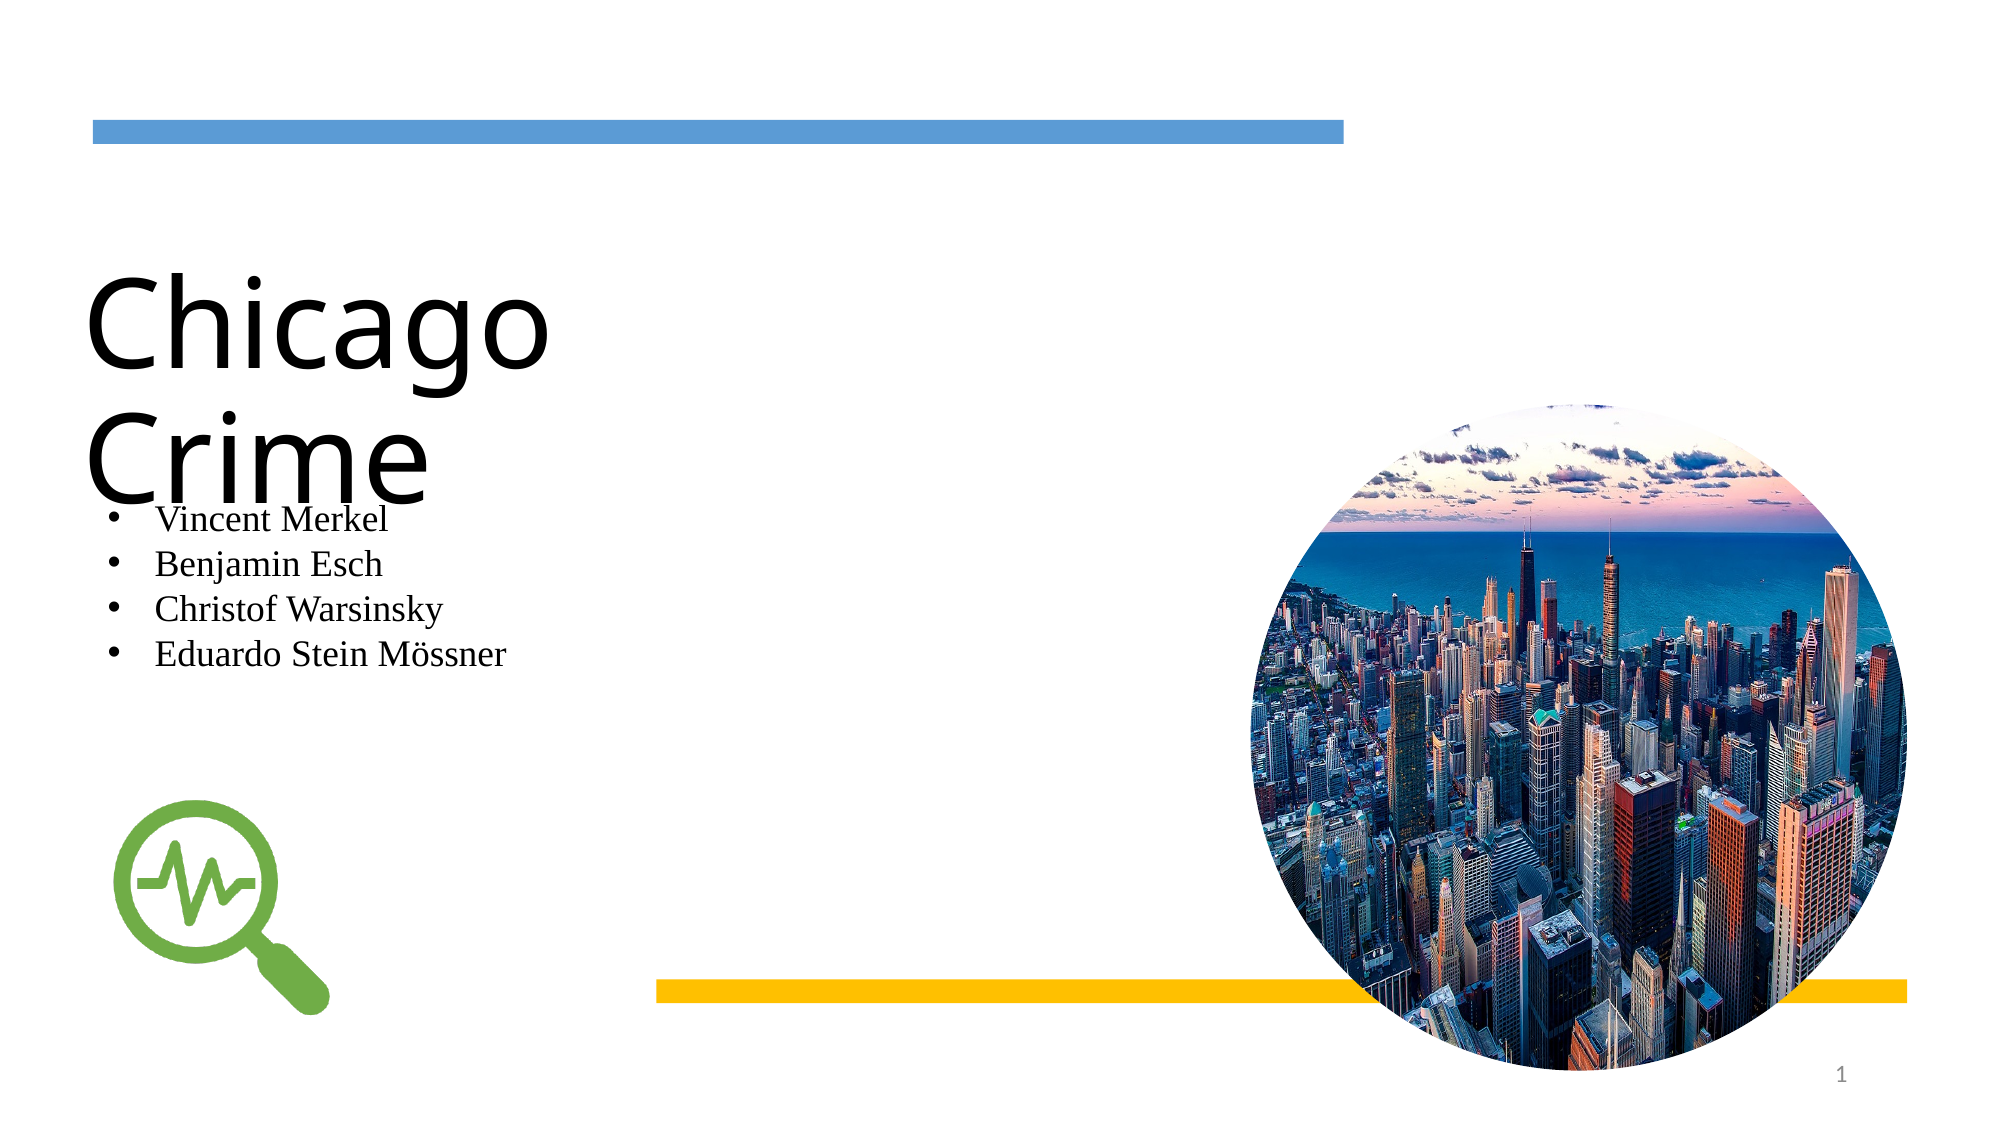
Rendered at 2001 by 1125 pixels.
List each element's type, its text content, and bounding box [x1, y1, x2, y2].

slide_number 1 [1412, 1042, 1863, 1103]
text_box Vincent Merkel Benjamin Esch Christof Warsinsky Eduardo Stein Mössner [92, 486, 855, 682]
title Chicago Crime [62, 274, 915, 517]
text_box [655, 978, 1378, 1004]
text_box [1249, 403, 1909, 1042]
text_box [92, 119, 1345, 145]
text_box [1779, 978, 1908, 1004]
picture [92, 777, 354, 1038]
